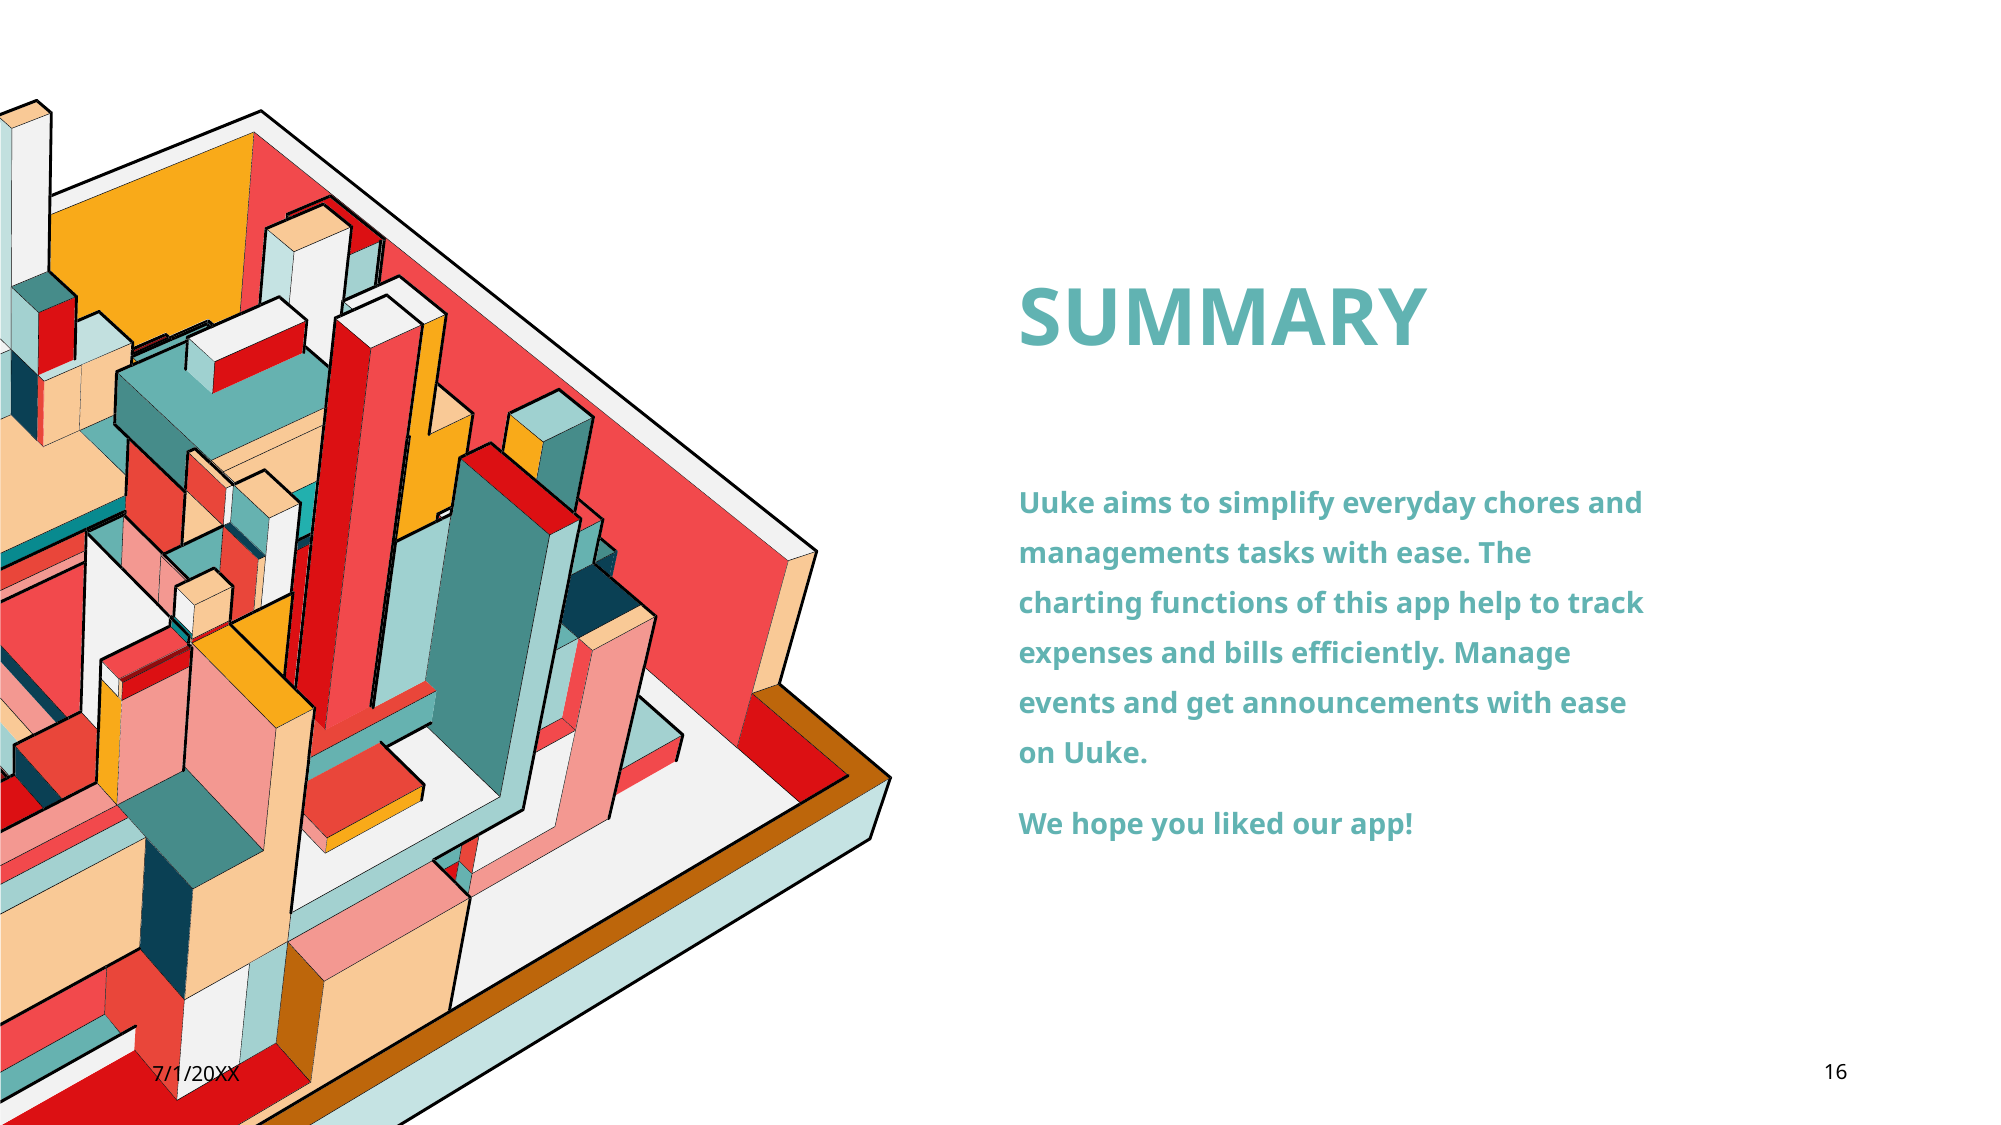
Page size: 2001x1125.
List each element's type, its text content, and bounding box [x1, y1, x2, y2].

slide_number 16 [1412, 1042, 1863, 1103]
title SUMMARY [1003, 211, 1904, 429]
list Uuke aims to simplify everyday chores and managements tasks with ease. The charting functions of this app help to track expenses and bills efficiently. Manage events and get announcements with ease on Uuke. We hope you liked our app! [1003, 461, 1679, 918]
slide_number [137, 1042, 588, 1103]
